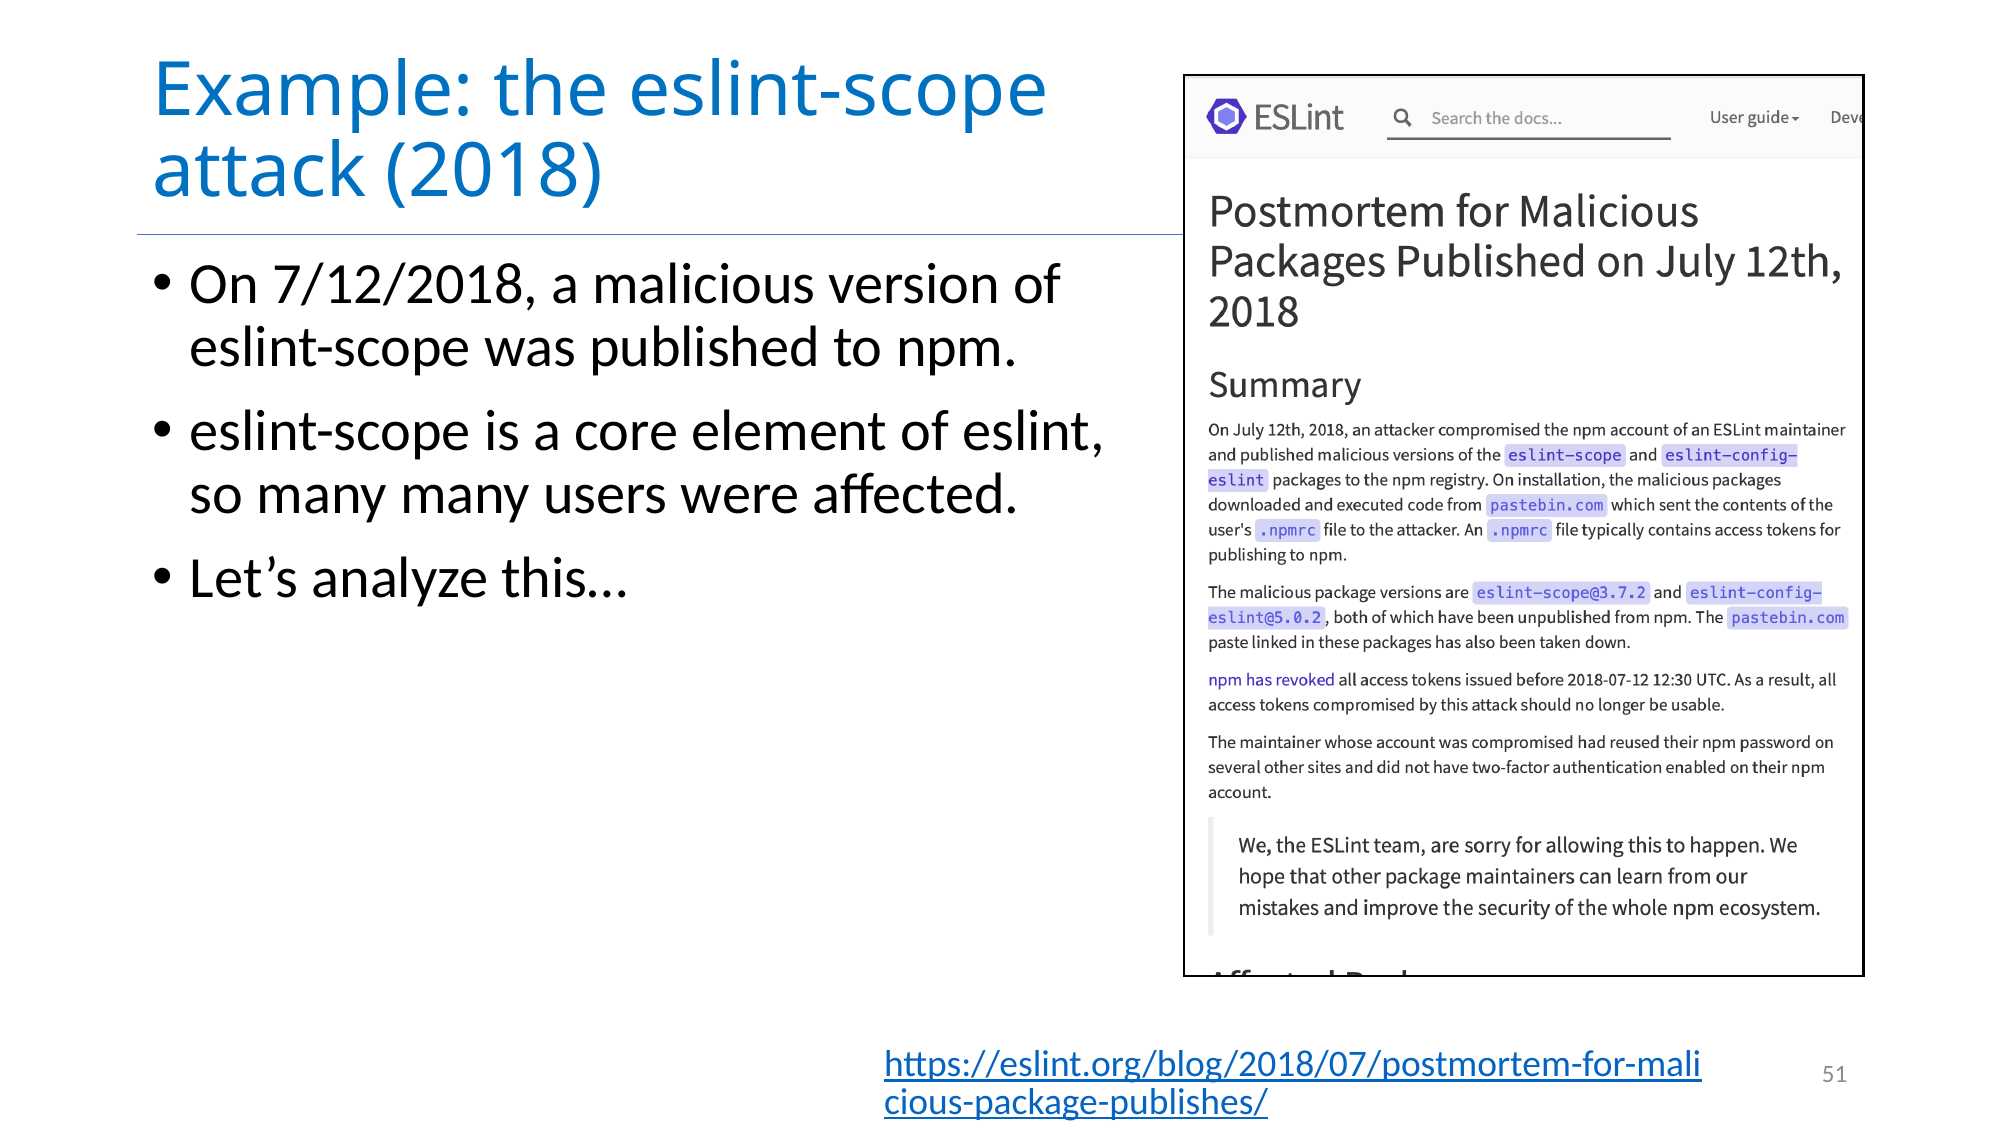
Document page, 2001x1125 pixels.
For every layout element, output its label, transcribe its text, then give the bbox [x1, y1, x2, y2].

picture [1185, 75, 1863, 975]
slide_number 51 [1725, 1042, 1863, 1103]
title Example: the eslint-scope attack (2018) [137, 3, 1151, 221]
text_box https://eslint.org/blog/2018/07/postmortem-for-malicious-package-publishes/ [868, 1020, 1725, 1104]
list On 7/12/2018, a malicious version of eslint-scope was published to npm. eslint-scope is a core element of eslint, so many many users were affected. Let’s analyze this… [137, 246, 1151, 960]
